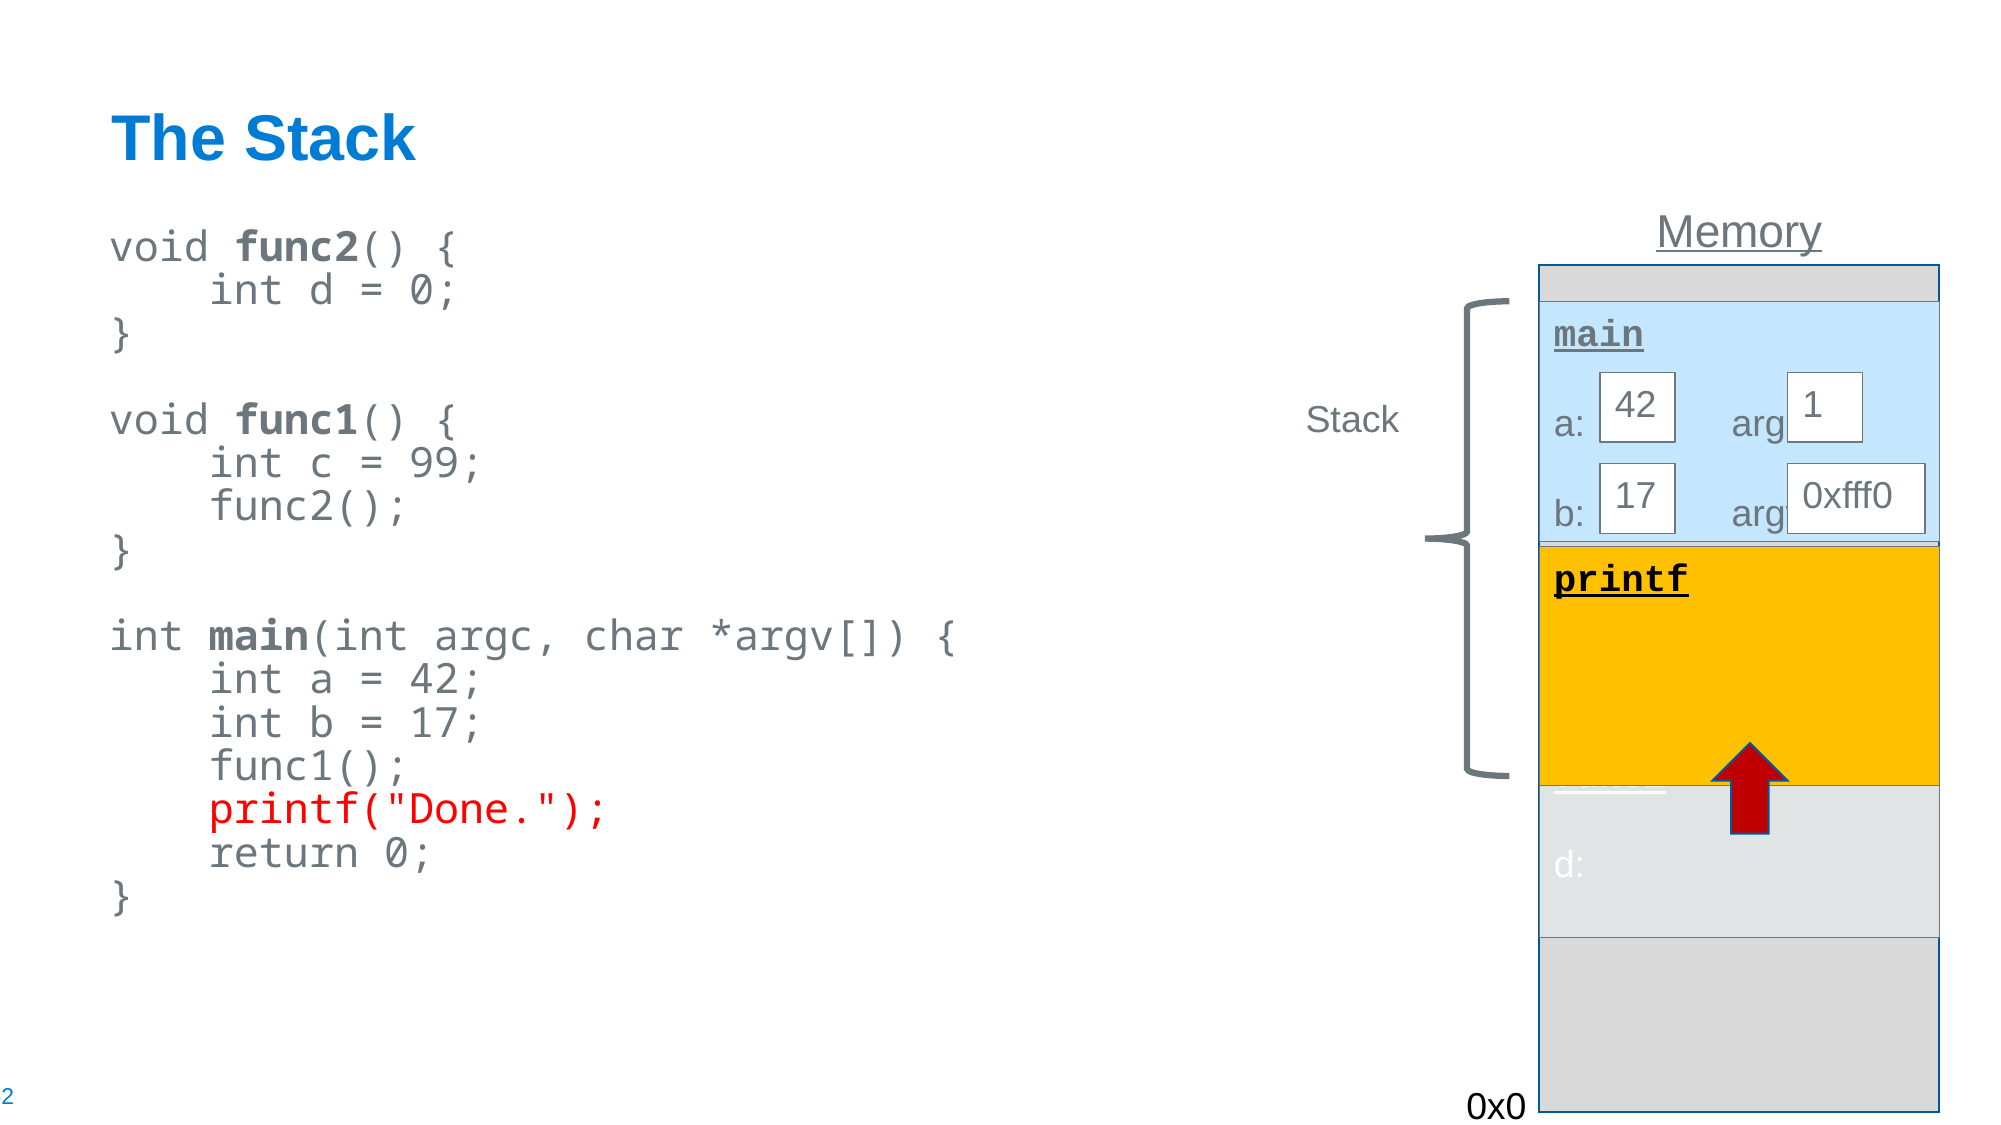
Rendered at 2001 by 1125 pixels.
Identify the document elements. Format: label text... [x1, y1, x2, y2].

text_box Stack [1290, 387, 1415, 447]
text_box 0xfff0 [1787, 463, 1925, 534]
text_box 42 [1599, 372, 1675, 443]
text_box printf [1539, 546, 1940, 786]
text_box [1538, 264, 1940, 1113]
text_box [1424, 300, 1510, 777]
text_box func2 d: [1539, 786, 1940, 938]
title The Stack [96, 64, 1822, 183]
text_box 1 [1787, 372, 1863, 443]
text_box 0x0 [1451, 1074, 1542, 1125]
text_box 17 [1599, 463, 1675, 534]
text_box void func2() { int d = 0; } void func1() { int c = 99; func2(); } int main(int argc, char *argv[]) { int a = 42; int b = 17; func1(); printf("Done."); return 0; } [37, 225, 1025, 975]
text_box Memory [1639, 199, 1840, 264]
text_box main a: argc: b: argv: [1539, 301, 1940, 542]
text_box [1709, 741, 1790, 835]
